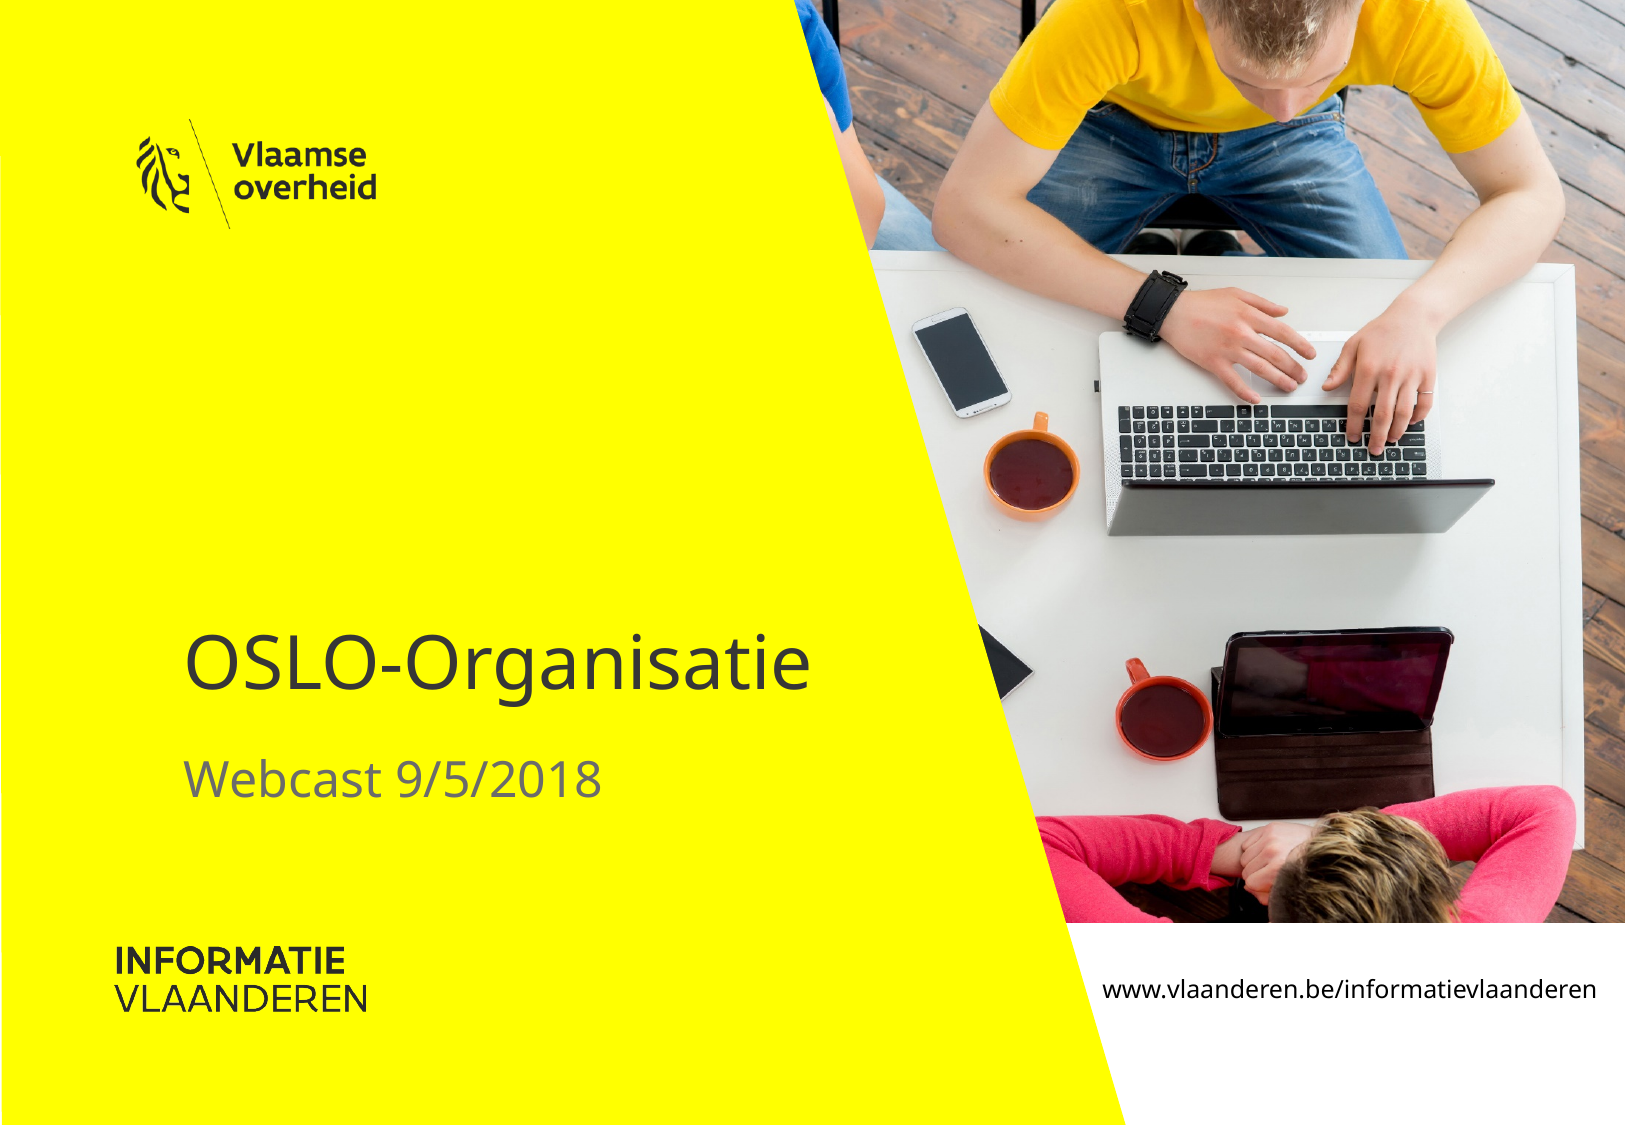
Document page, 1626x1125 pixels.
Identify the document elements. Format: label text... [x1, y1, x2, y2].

picture [114, 113, 435, 234]
title OSLO-Organisatie [168, 254, 864, 713]
picture [114, 946, 366, 1012]
subtitle Webcast 9/5/2018 [168, 739, 1005, 923]
picture [795, 0, 1625, 923]
